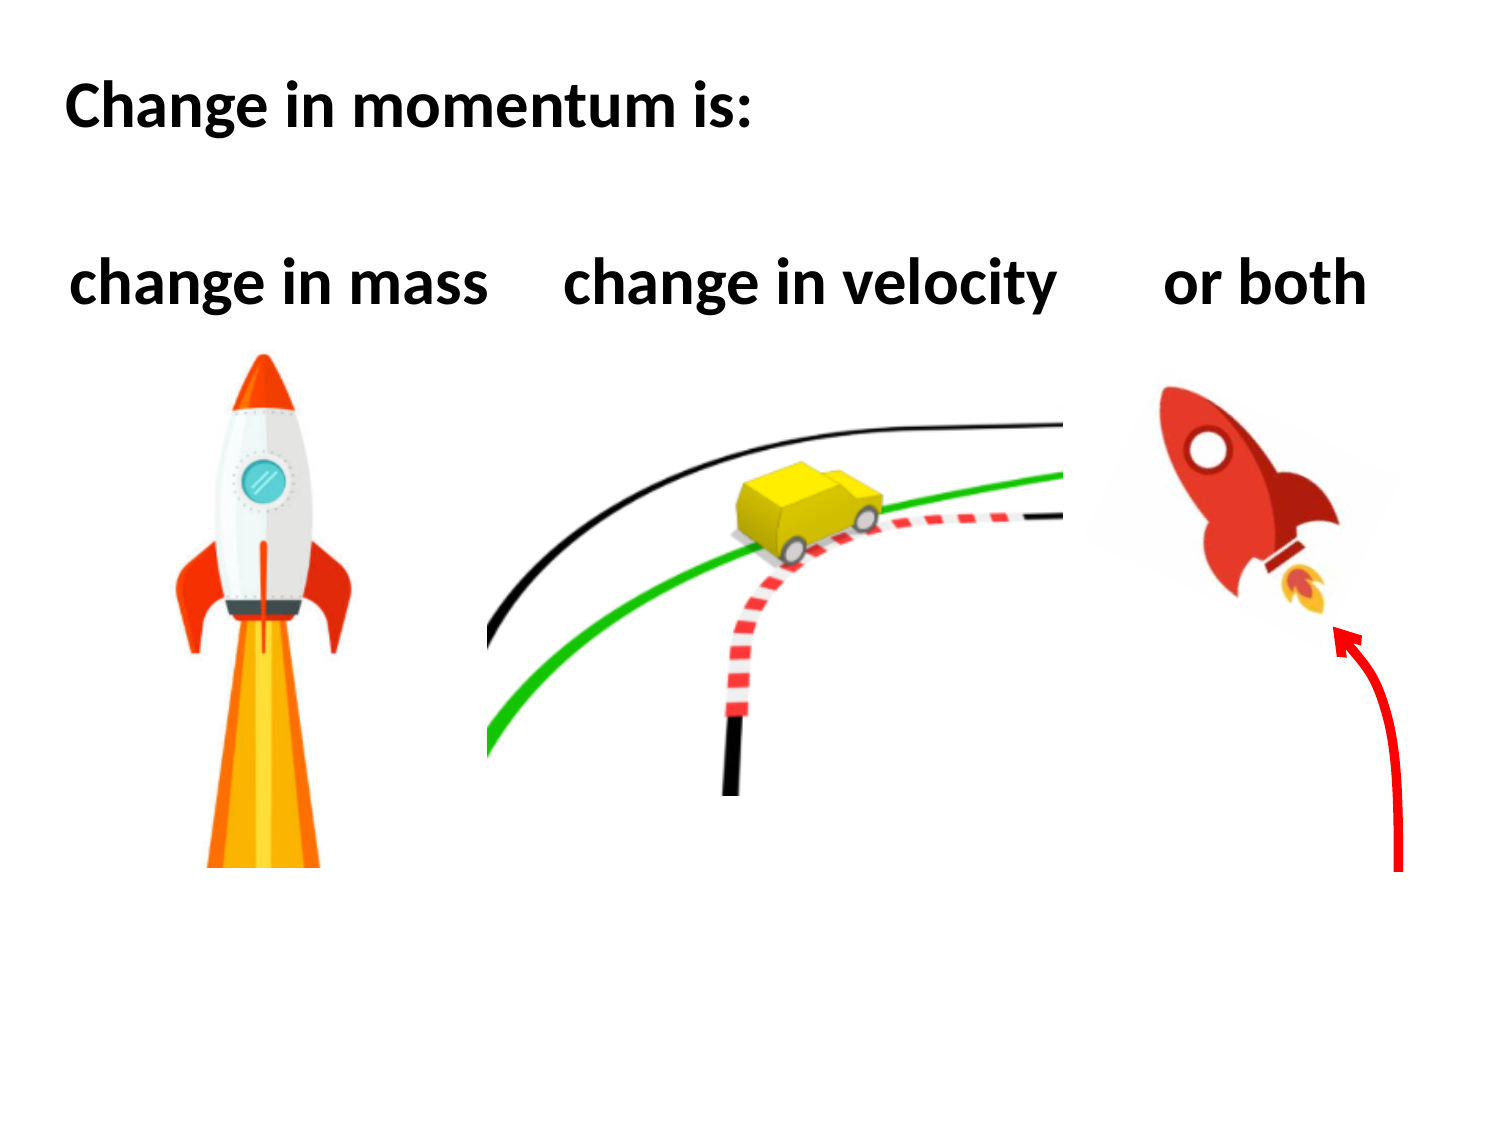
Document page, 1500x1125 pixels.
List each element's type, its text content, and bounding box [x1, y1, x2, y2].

text_box Change in momentum is: [50, 53, 775, 149]
text_box or both [1148, 230, 1416, 326]
picture [1144, 368, 1247, 407]
picture [132, 335, 380, 868]
text_box change in velocity [548, 230, 1089, 326]
text_box change in mass [54, 230, 541, 326]
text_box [487, 407, 1399, 872]
